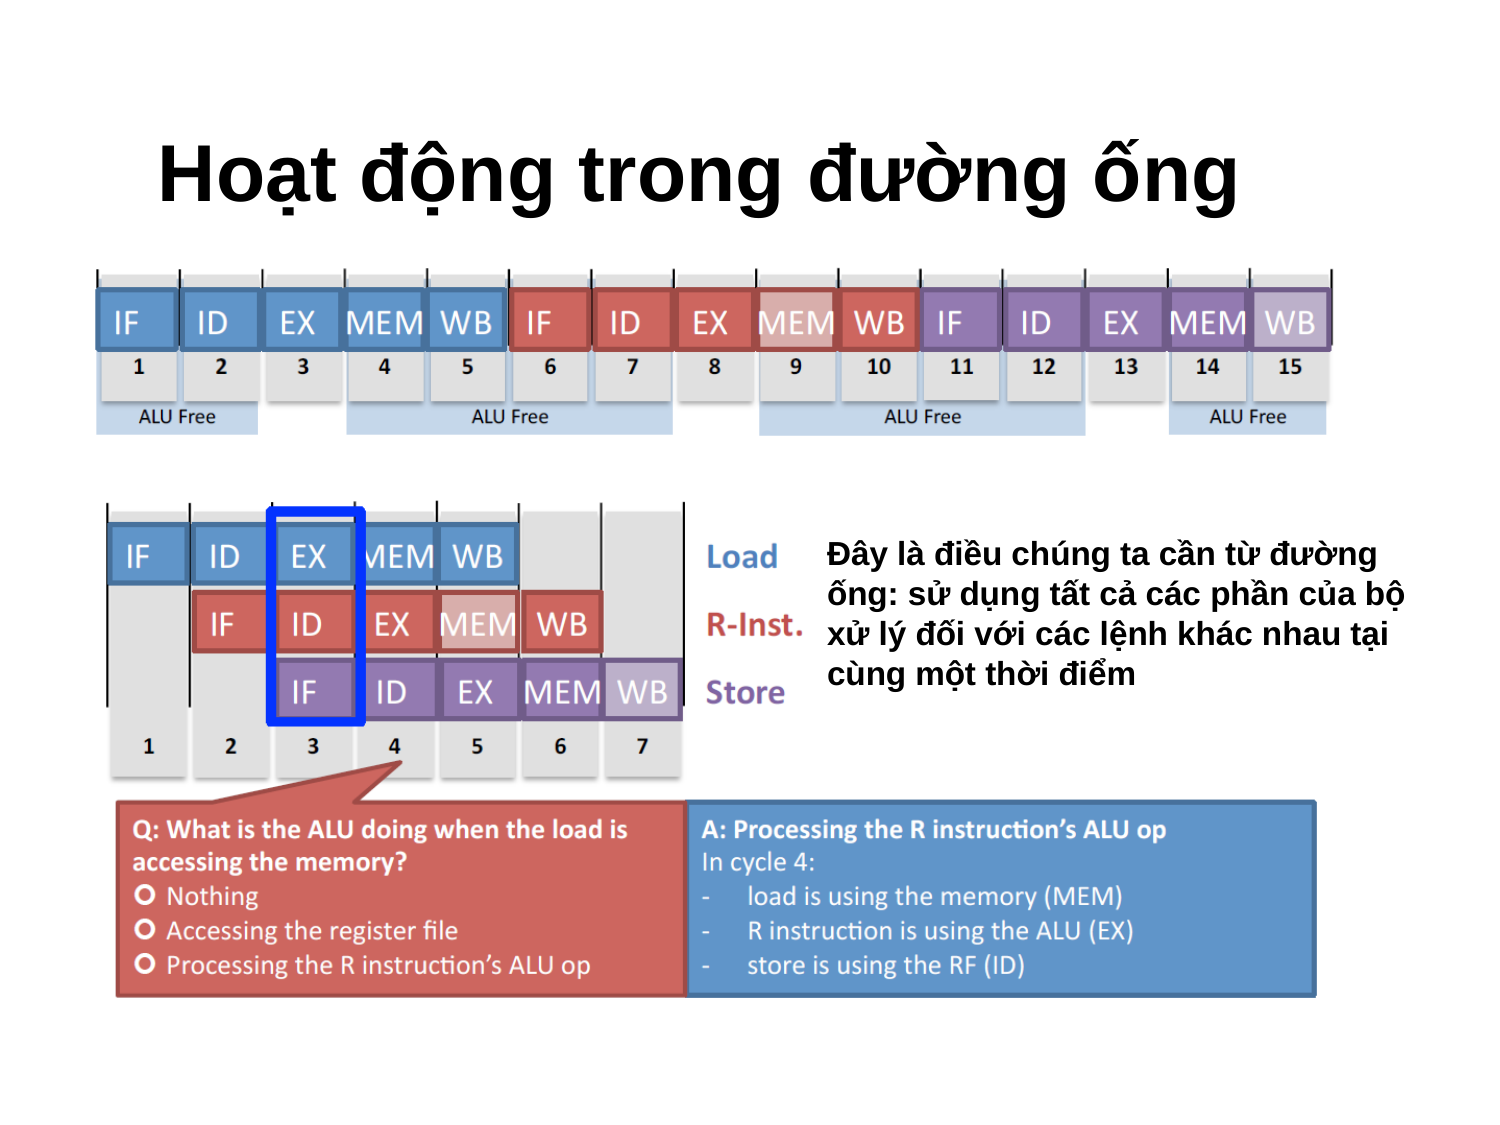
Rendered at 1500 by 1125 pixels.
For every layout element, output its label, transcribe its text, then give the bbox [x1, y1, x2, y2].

picture [99, 499, 1320, 1001]
picture [87, 262, 1343, 441]
title Hoạt động trong đường ống [75, 75, 1325, 263]
text_box Đây là điều chúng ta cần từ đường ống: sử dụng tất cả các phần của bộ xử lý đối với các lệnh khác nhau tại cùng một thời điểm [1325, 524, 1459, 740]
